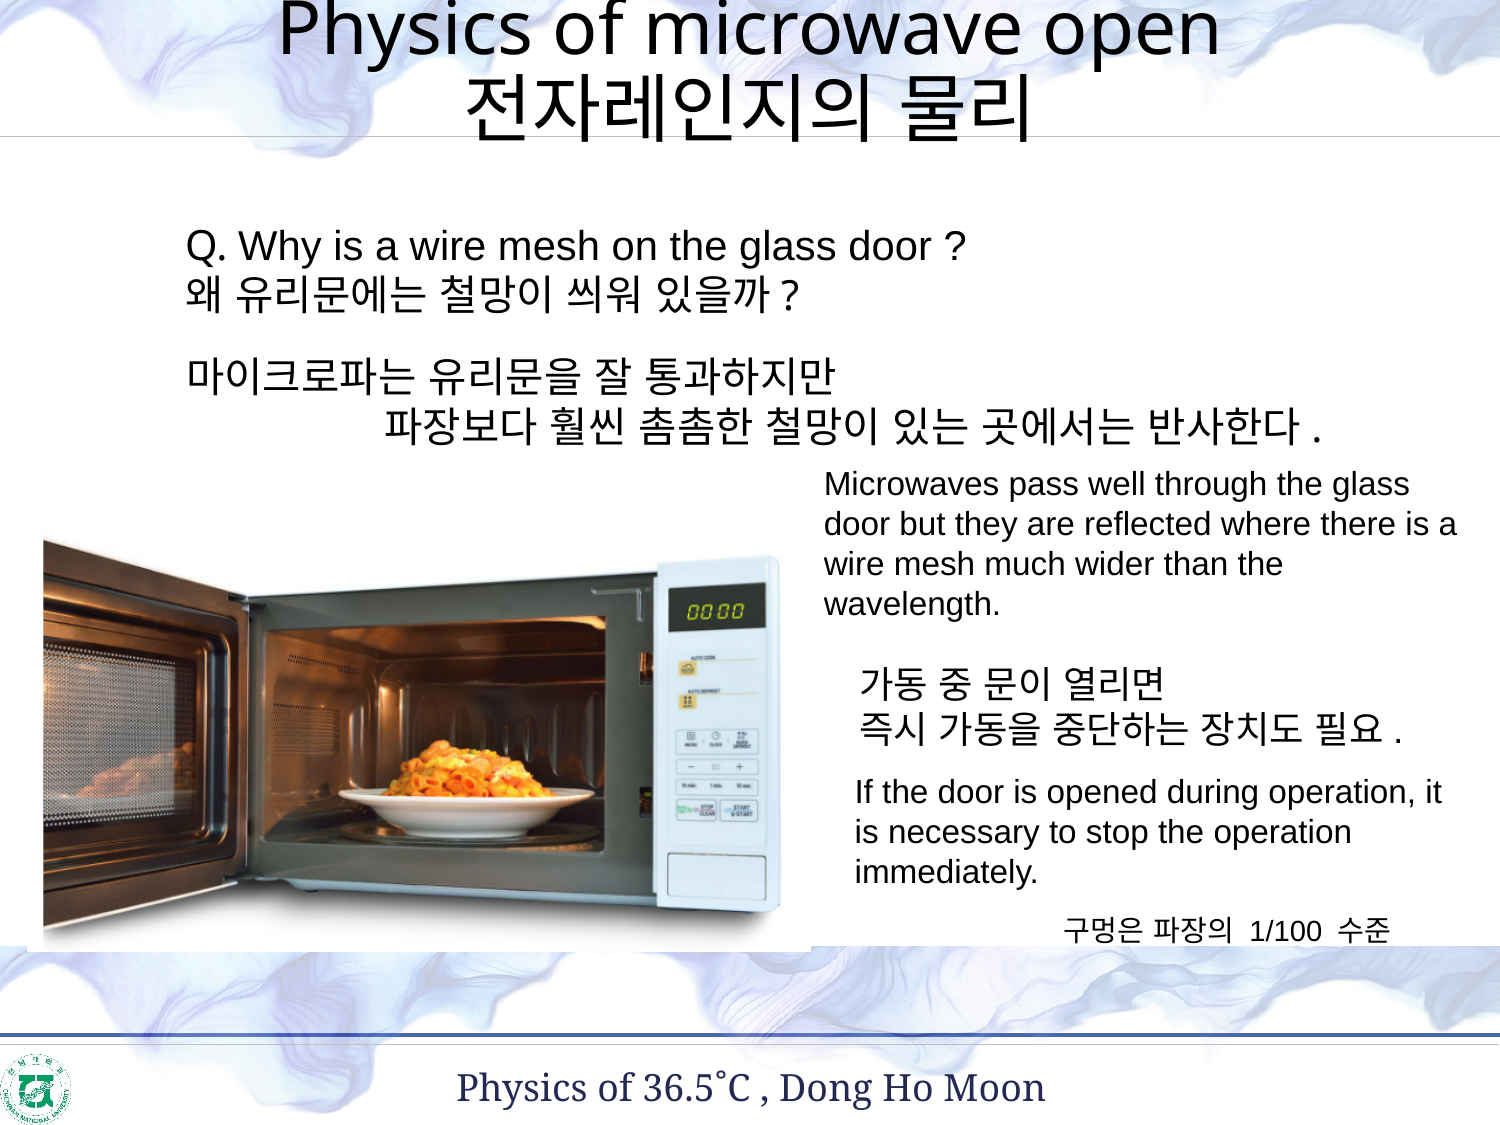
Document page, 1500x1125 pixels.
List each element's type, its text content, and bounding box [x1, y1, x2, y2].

text_box Microwaves pass well through the glass door but they are reflected where there is a wire mesh much wider than the wavelength. [809, 454, 1483, 629]
text_box 마이크로파는 유리문을 잘 통과하지만 파장보다 훨씬 촘촘한 철망이 있는 곳에서는 반사한다. [171, 361, 1471, 490]
picture [0, 1054, 71, 1125]
text_box 가동 중 문이 열리면 즉시 가동을 중단하는 장치도 필요. [844, 653, 1500, 759]
text_box Q. Why is a wire mesh on the glass door ? 왜 유리문에는 철망이 씌워 있을까? [170, 205, 1222, 334]
text_box Physics of microwave open 전자레인지의 물리 [135, 7, 1365, 136]
text_box 구멍은 파장의 1/100 수준 [1049, 904, 1496, 955]
text_box If the door is opened during operation, it is necessary to stop the operation immediately. [839, 763, 1459, 898]
picture [27, 526, 811, 952]
